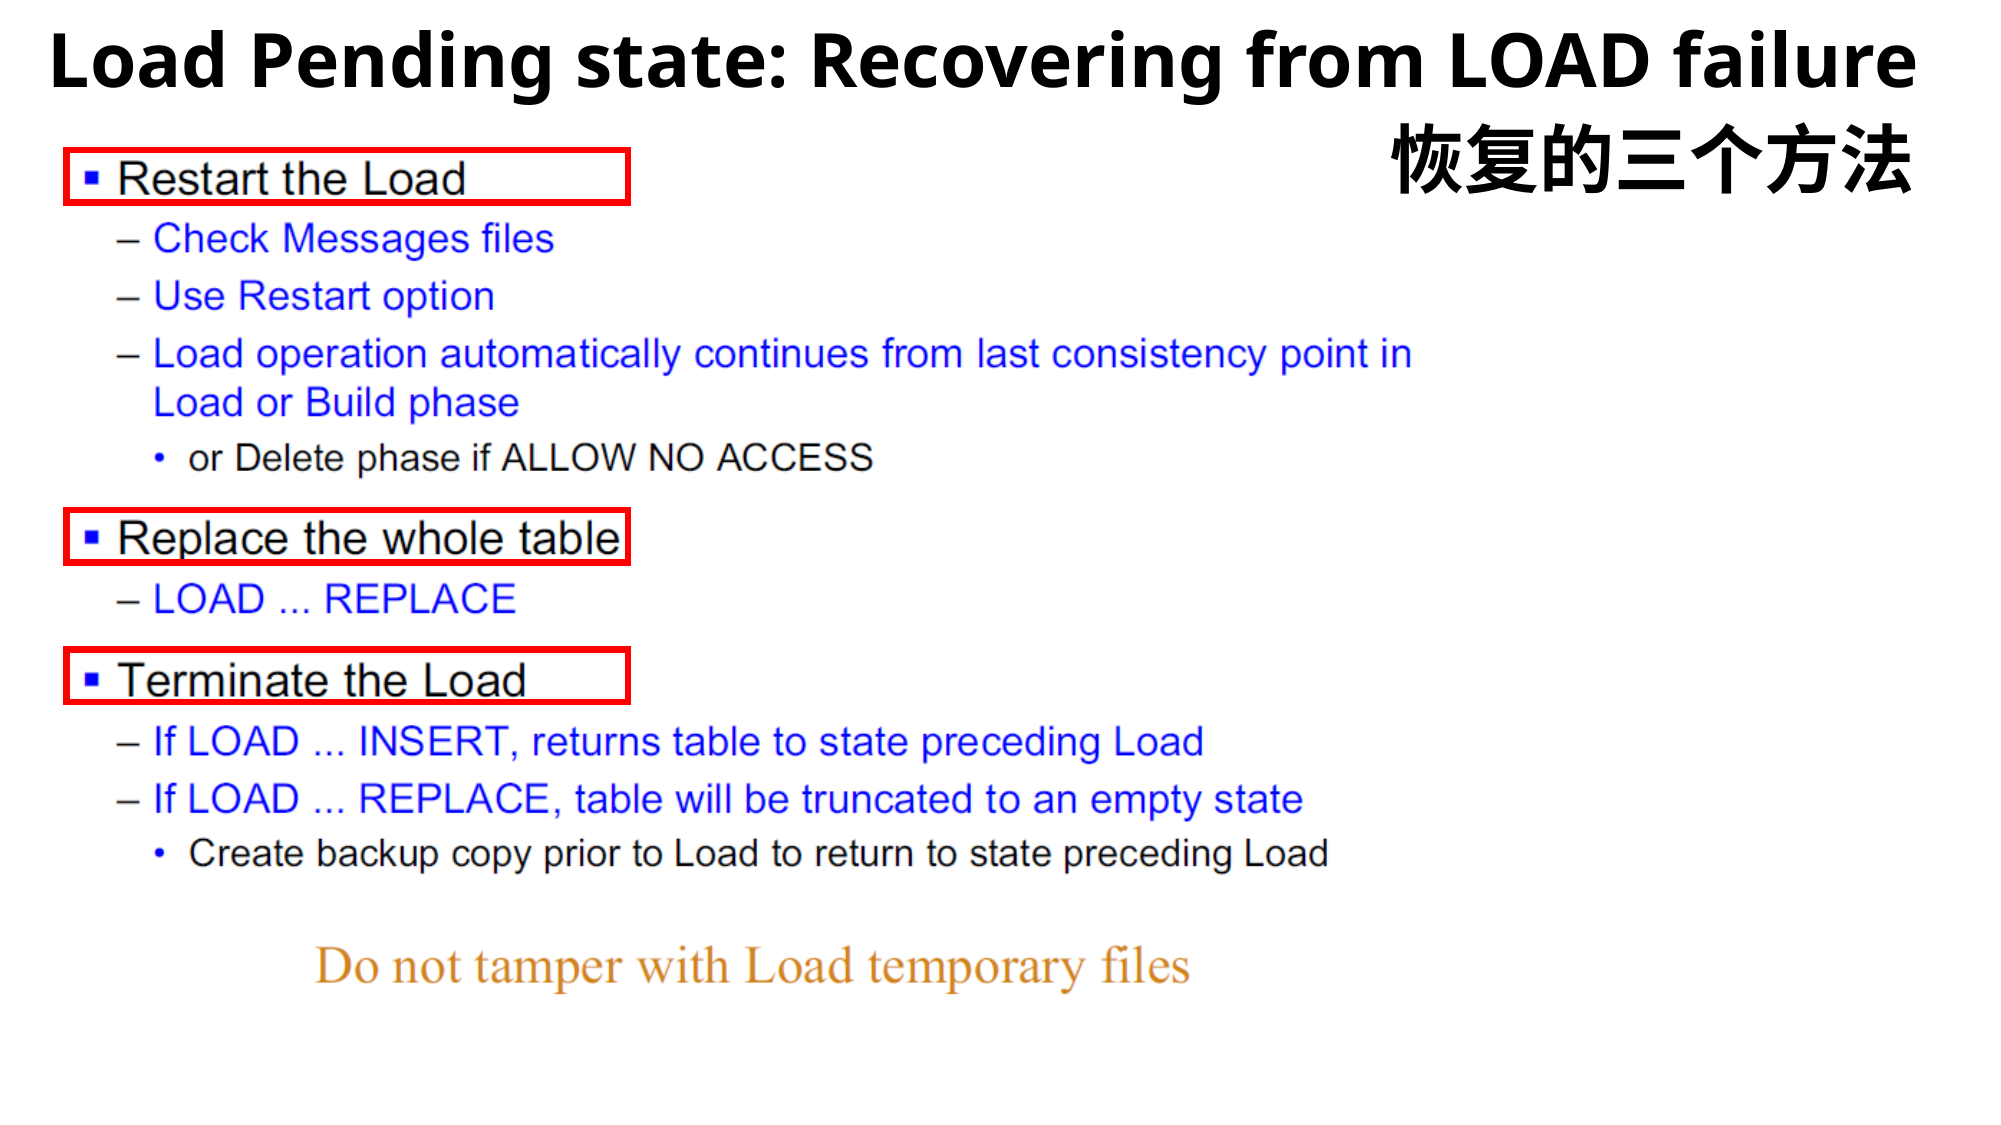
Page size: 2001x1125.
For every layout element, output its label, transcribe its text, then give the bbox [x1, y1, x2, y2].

text_box [65, 509, 78, 563]
picture [78, 149, 1459, 1000]
text_box [65, 648, 78, 703]
title Load Pending state: Recovering from LOAD failure [32, 0, 1959, 126]
text_box 恢复的三个方法 [1375, 100, 1971, 226]
text_box [65, 149, 78, 204]
